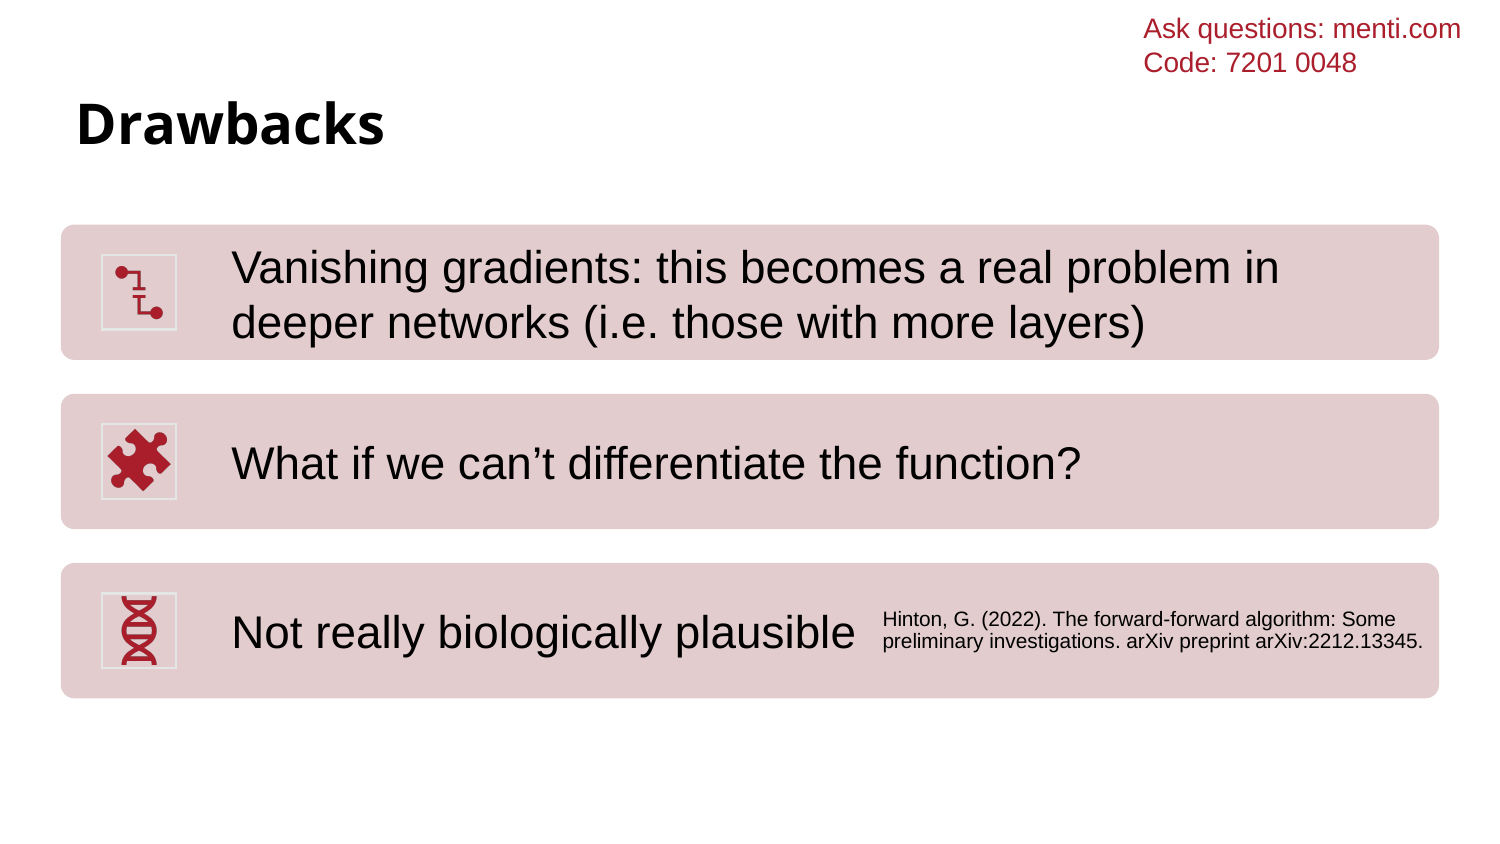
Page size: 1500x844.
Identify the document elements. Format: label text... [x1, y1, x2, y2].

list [60, 224, 1440, 699]
text_box Ask questions: menti.com Code: 7201 0048 [1128, 3, 1500, 86]
title Drawbacks [60, 44, 1440, 208]
